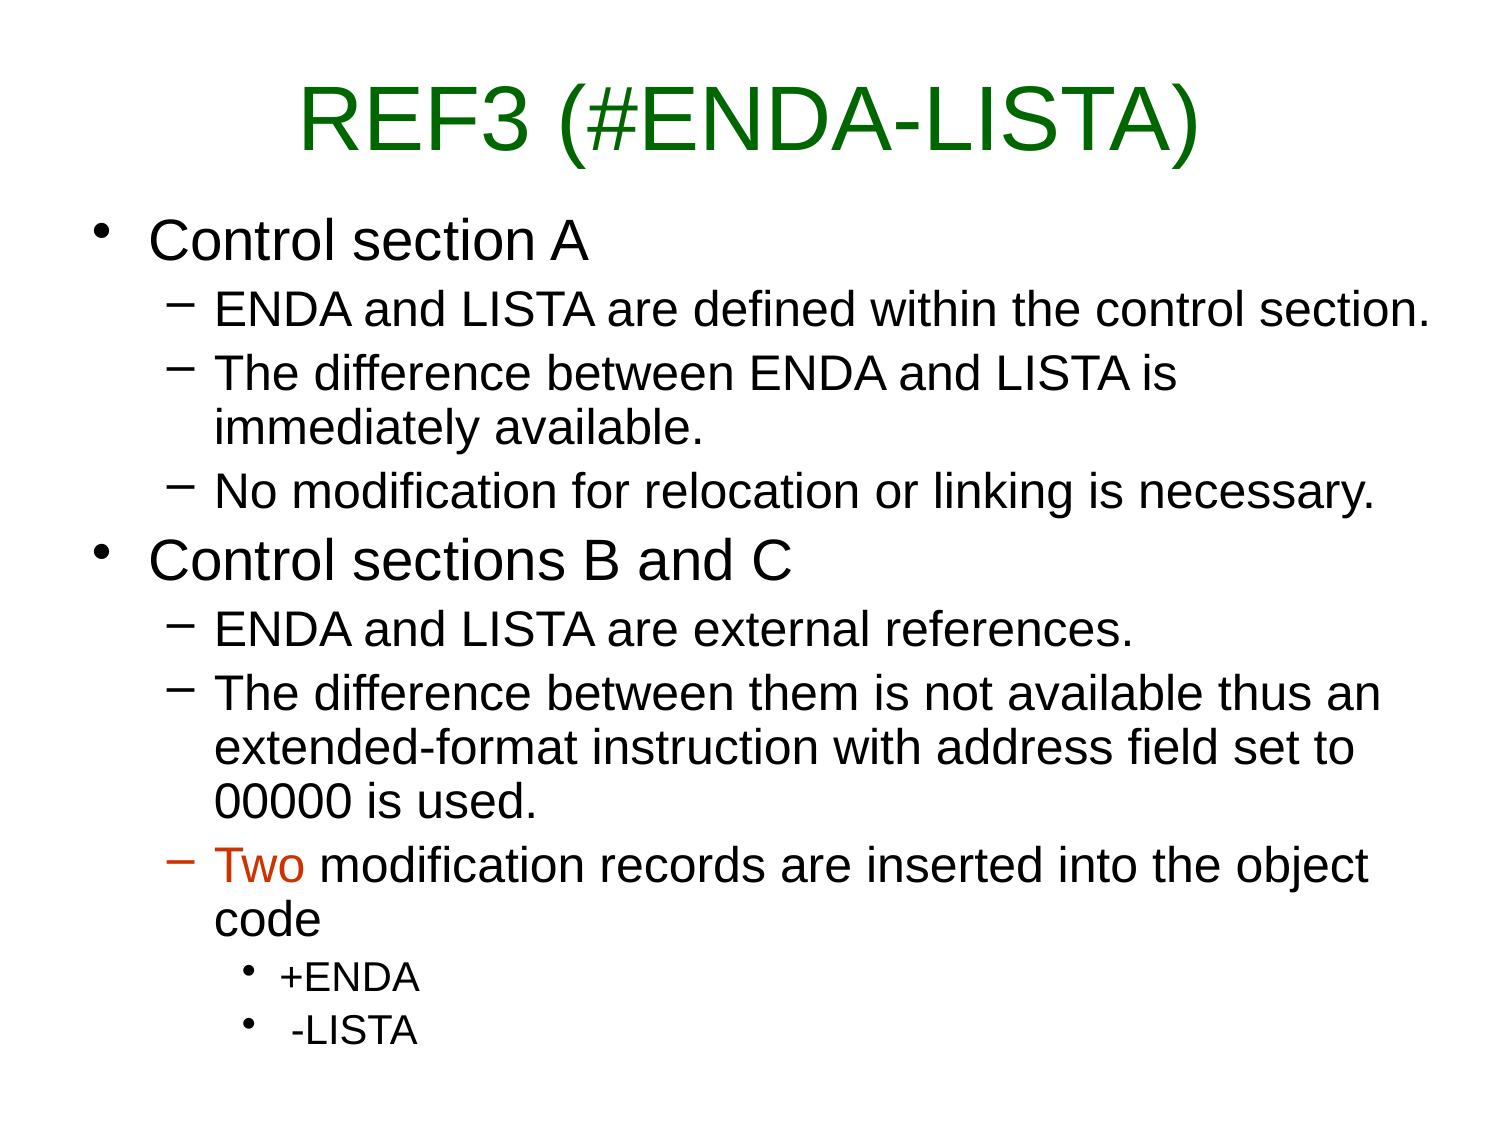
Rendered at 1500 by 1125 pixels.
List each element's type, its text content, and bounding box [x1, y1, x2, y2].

list Control section A ENDA and LISTA are defined within the control section. The difference between ENDA and LISTA is immediately available. No modification for relocation or linking is necessary. Control sections B and C ENDA and LISTA are external references. The difference between them is not available thus an extended-format instruction with address field set to 00000 is used. Two modification records are inserted into the object code +ENDA -LISTA [76, 202, 1457, 1076]
text_box REF3 (#ENDA-LISTA) [74, 45, 1425, 183]
